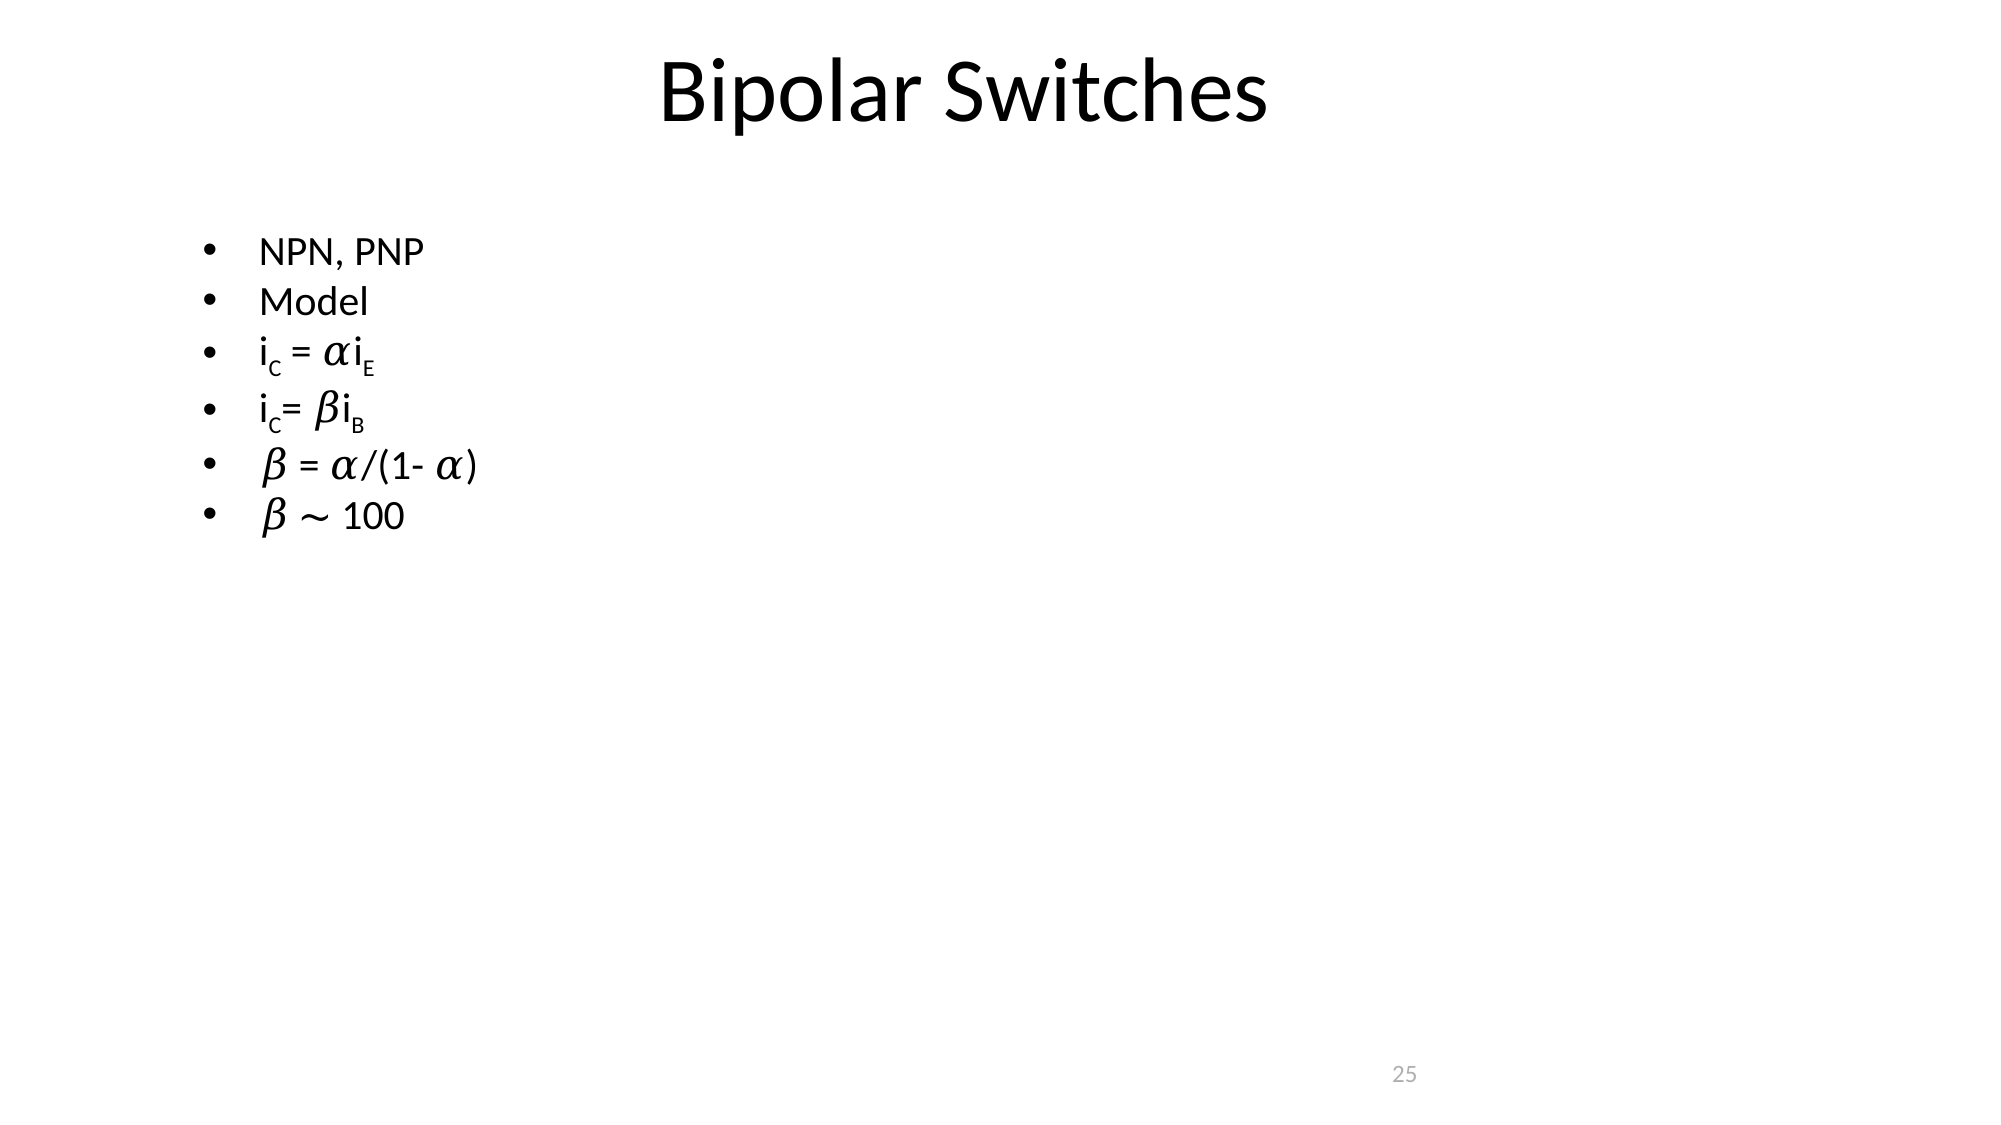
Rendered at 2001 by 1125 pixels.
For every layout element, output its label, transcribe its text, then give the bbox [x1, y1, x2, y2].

text_box NPN, PNP Model iC = 𝛼iE iC= 𝛽iB 𝛽 = 𝛼/(1- 𝛼) 𝛽 ∼ 100 [187, 216, 1188, 546]
text_box Bipolar Switches [27, 29, 1882, 140]
slide_number 25 [1074, 738, 1425, 1125]
